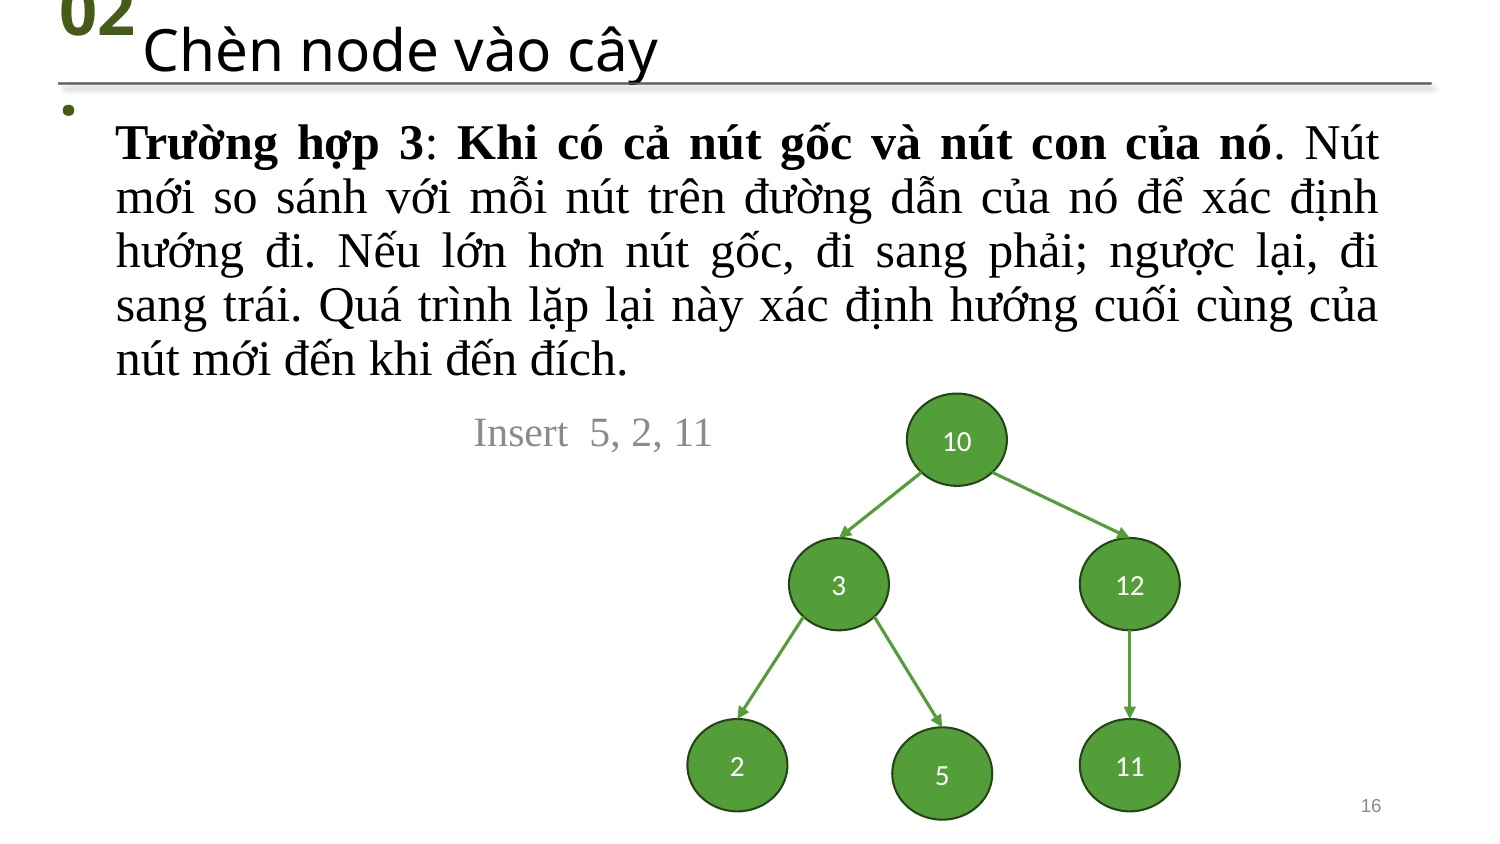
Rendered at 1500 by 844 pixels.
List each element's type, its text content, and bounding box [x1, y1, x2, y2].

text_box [874, 616, 943, 728]
text_box 2 [686, 717, 789, 813]
text_box 3 [787, 536, 890, 632]
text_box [737, 616, 804, 720]
text_box 10 [905, 392, 1008, 487]
slide_number 16 [1059, 782, 1397, 827]
text_box Chèn node vào cây [158, 5, 700, 78]
text_box 11 [1078, 717, 1181, 782]
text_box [992, 472, 1130, 538]
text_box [838, 472, 922, 538]
text_box 5 [891, 726, 994, 821]
text_box 12 [1078, 536, 1181, 632]
picture [54, 78, 1446, 99]
list Insert 5, 2, 11 [458, 402, 753, 523]
title Trường hợp 3: Khi có cả nút gốc và nút con của nó. Nút mới so sánh với mỗi nút trên đường dẫn của nó để xác định hướng đi. Nếu lớn hơn nút gốc, đi sang phải; ngược lại, đi sang trái. Quá trình lặp lại này xác định hướng cuối cùng của nút mới đến khi đến đích. [100, 105, 1395, 394]
text_box 02. [44, 0, 158, 100]
